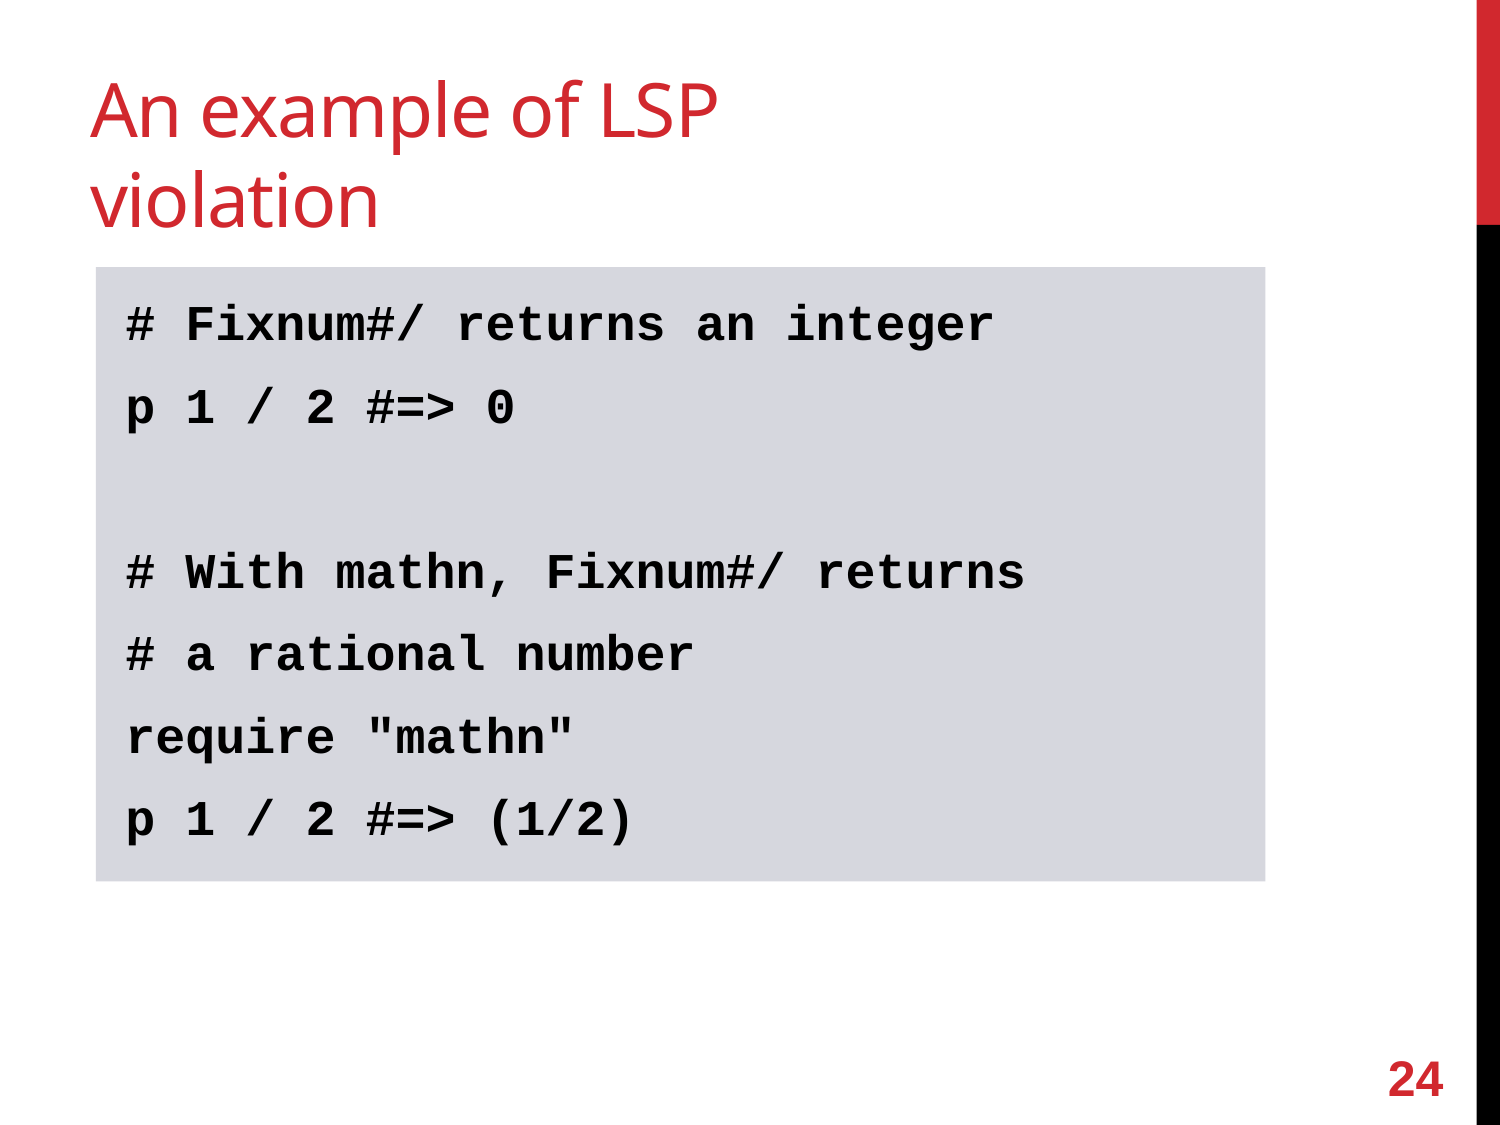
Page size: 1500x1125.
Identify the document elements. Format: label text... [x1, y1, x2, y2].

text_box # Fixnum#/ returns an integer p 1 / 2 #=> 0 # With mathn, Fixnum#/ returns # a rational number require "mathn" p 1 / 2 #=> (1/2) [95, 267, 1266, 882]
slide_number 23 [1372, 1045, 1500, 1106]
title An example of LSP violation [75, 25, 1025, 250]
